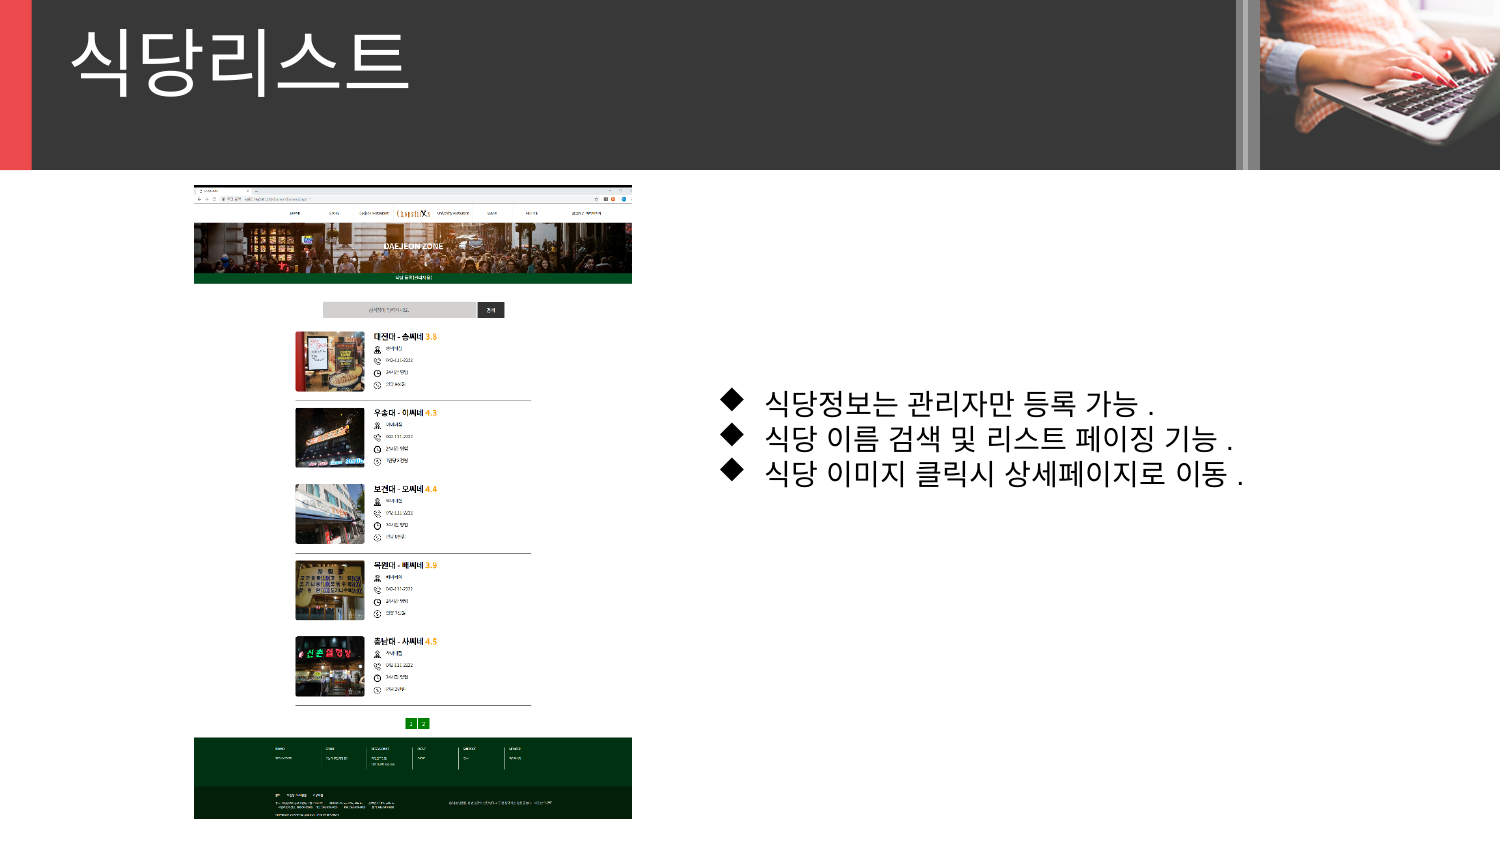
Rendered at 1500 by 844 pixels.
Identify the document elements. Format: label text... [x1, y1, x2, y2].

list 식당리스트 [53, 32, 1235, 92]
text_box 식당정보는 관리자만 등록 가능. 식당 이름 검색 및 리스트 페이징 기능. 식당 이미지 클릭시 상세페이지로 이동. [702, 378, 1329, 499]
picture [0, 0, 1500, 844]
